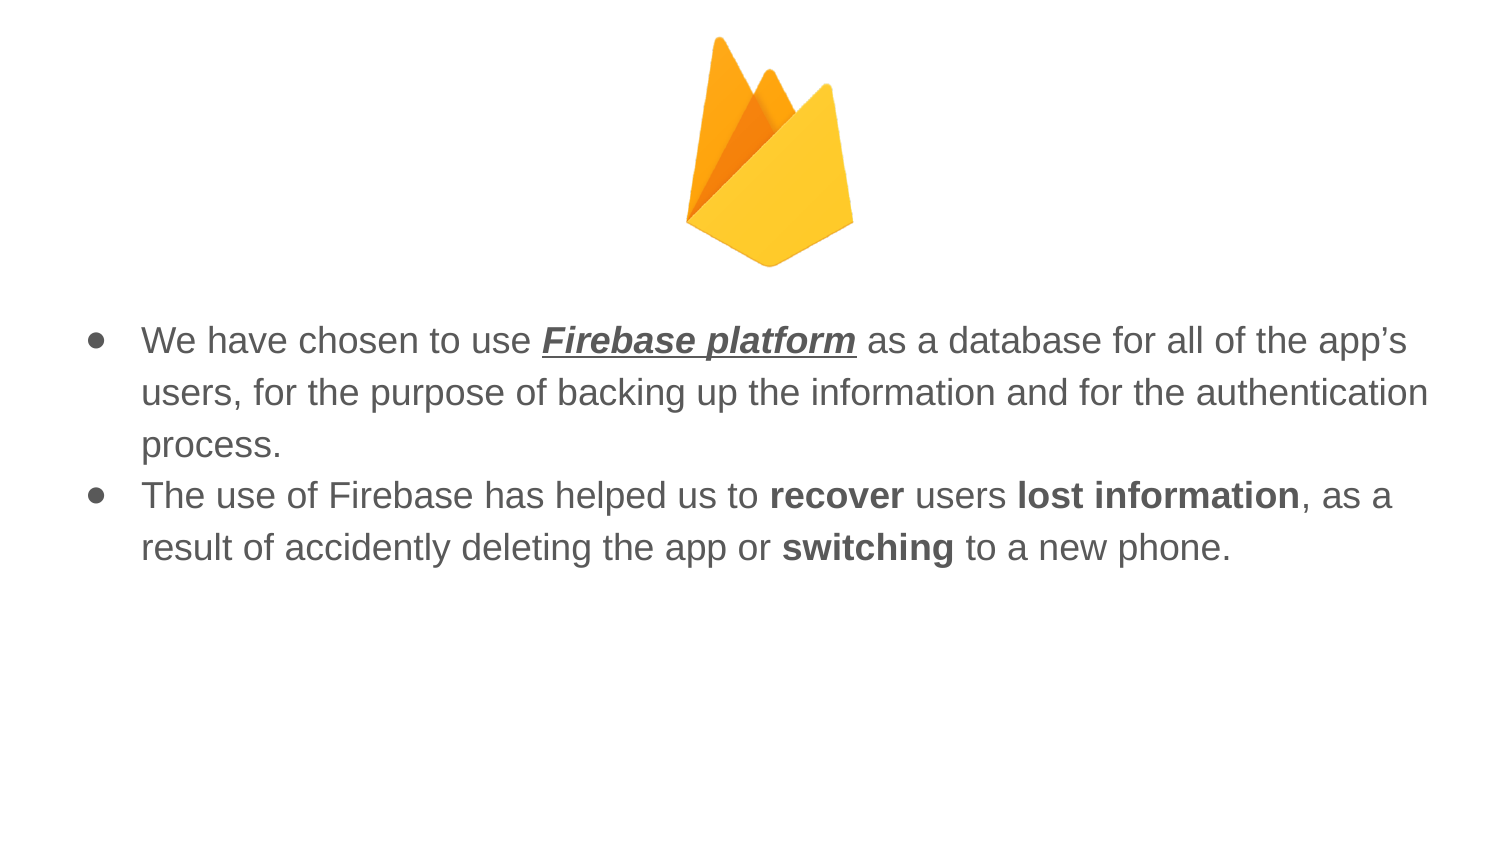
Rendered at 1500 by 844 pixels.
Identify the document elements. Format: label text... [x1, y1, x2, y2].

list We have chosen to use Firebase platform as a database for all of the app’s users, for the purpose of backing up the information and for the authentication process. The use of Firebase has helped us to recover users lost information, as a result of accidently deleting the app or switching to a new phone. [51, 294, 1449, 800]
picture [644, 26, 896, 278]
